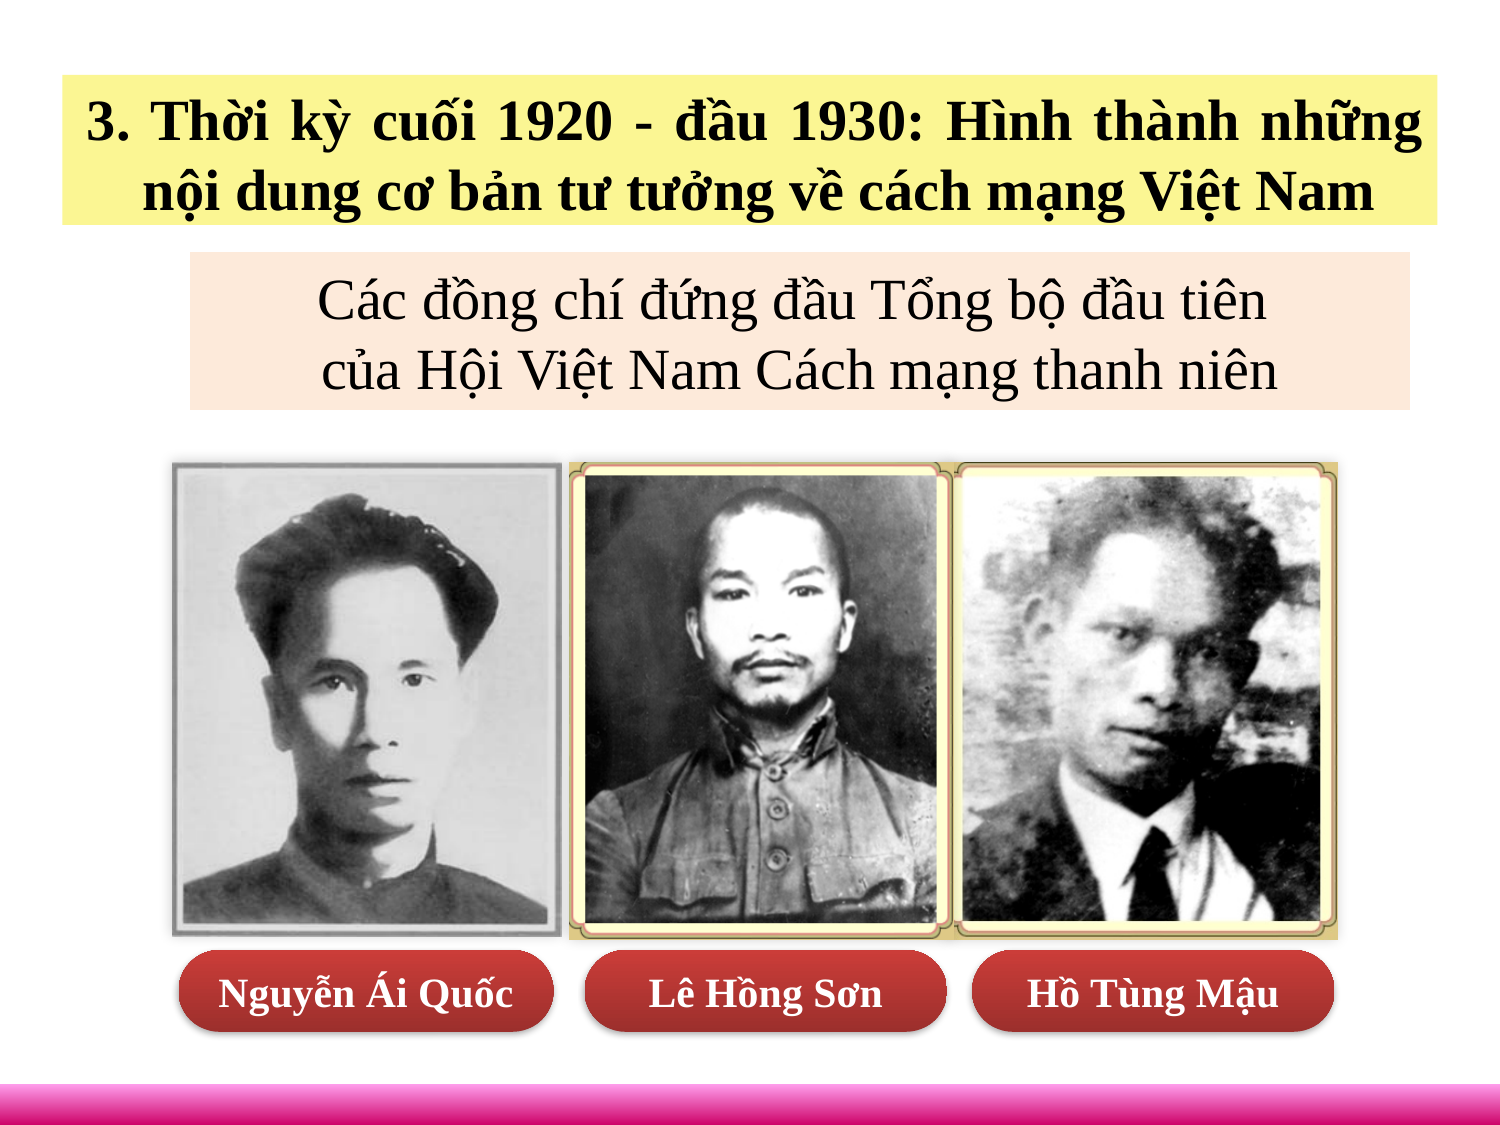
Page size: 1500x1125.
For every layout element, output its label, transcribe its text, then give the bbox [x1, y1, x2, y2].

text_box Hồ Tùng Mậu [972, 950, 1335, 1032]
text_box [0, 1084, 1500, 1125]
picture [569, 462, 1338, 940]
text_box 3. Thời kỳ cuối 1920 - đầu 1930: Hình thành những nội dung cơ bản tư tưởng về cách mạng Việt Nam [62, 74, 1438, 225]
text_box Các đồng chí đứng đầu Tổng bộ đầu tiên của Hội Việt Nam Cách mạng thanh niên [185, 248, 1415, 414]
text_box Lê Hồng Sơn [584, 950, 948, 1032]
picture [171, 462, 562, 938]
text_box Nguyễn Ái Quốc [178, 950, 554, 1032]
